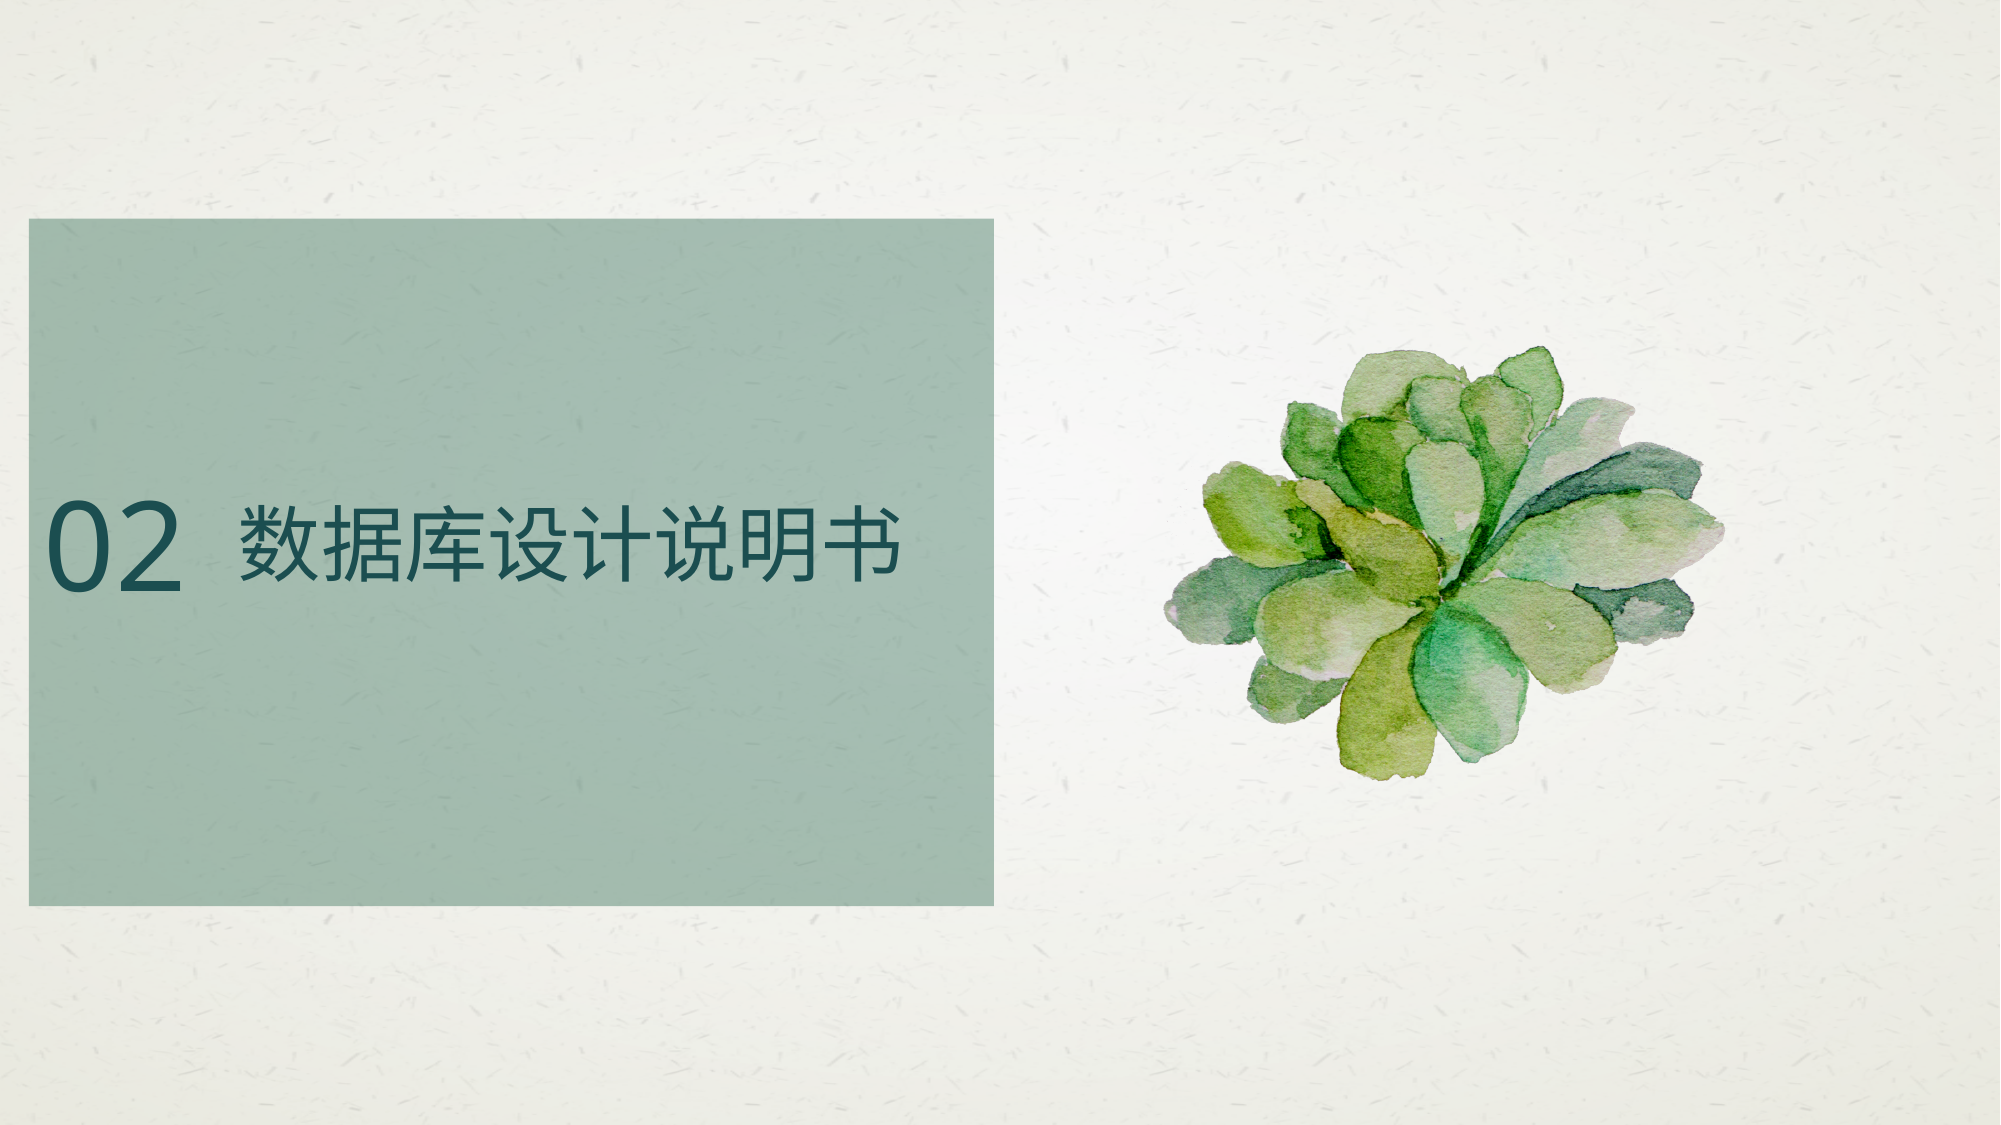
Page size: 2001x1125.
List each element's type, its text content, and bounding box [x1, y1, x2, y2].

text_box 数据库设计说明书 [222, 484, 994, 599]
picture [1145, 336, 1731, 789]
text_box [28, 218, 995, 907]
text_box 02 [28, 459, 281, 624]
